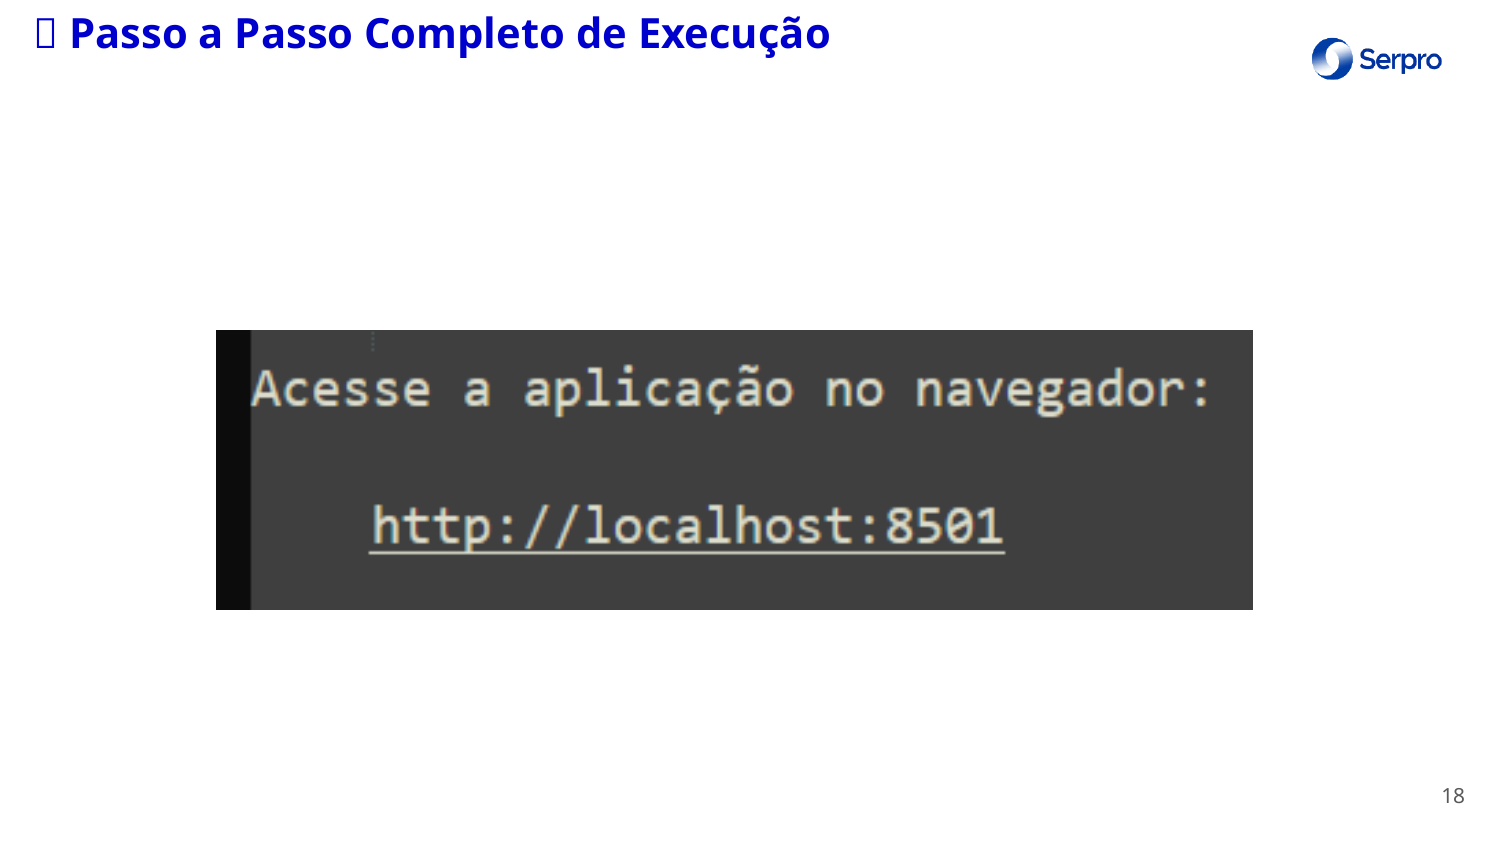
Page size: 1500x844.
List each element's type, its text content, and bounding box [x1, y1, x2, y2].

picture [215, 330, 1253, 611]
text_box 18 [1389, 764, 1480, 830]
picture [1310, 37, 1442, 80]
text_box 🧪 Passo a Passo Completo de Execução [33, 7, 1435, 130]
